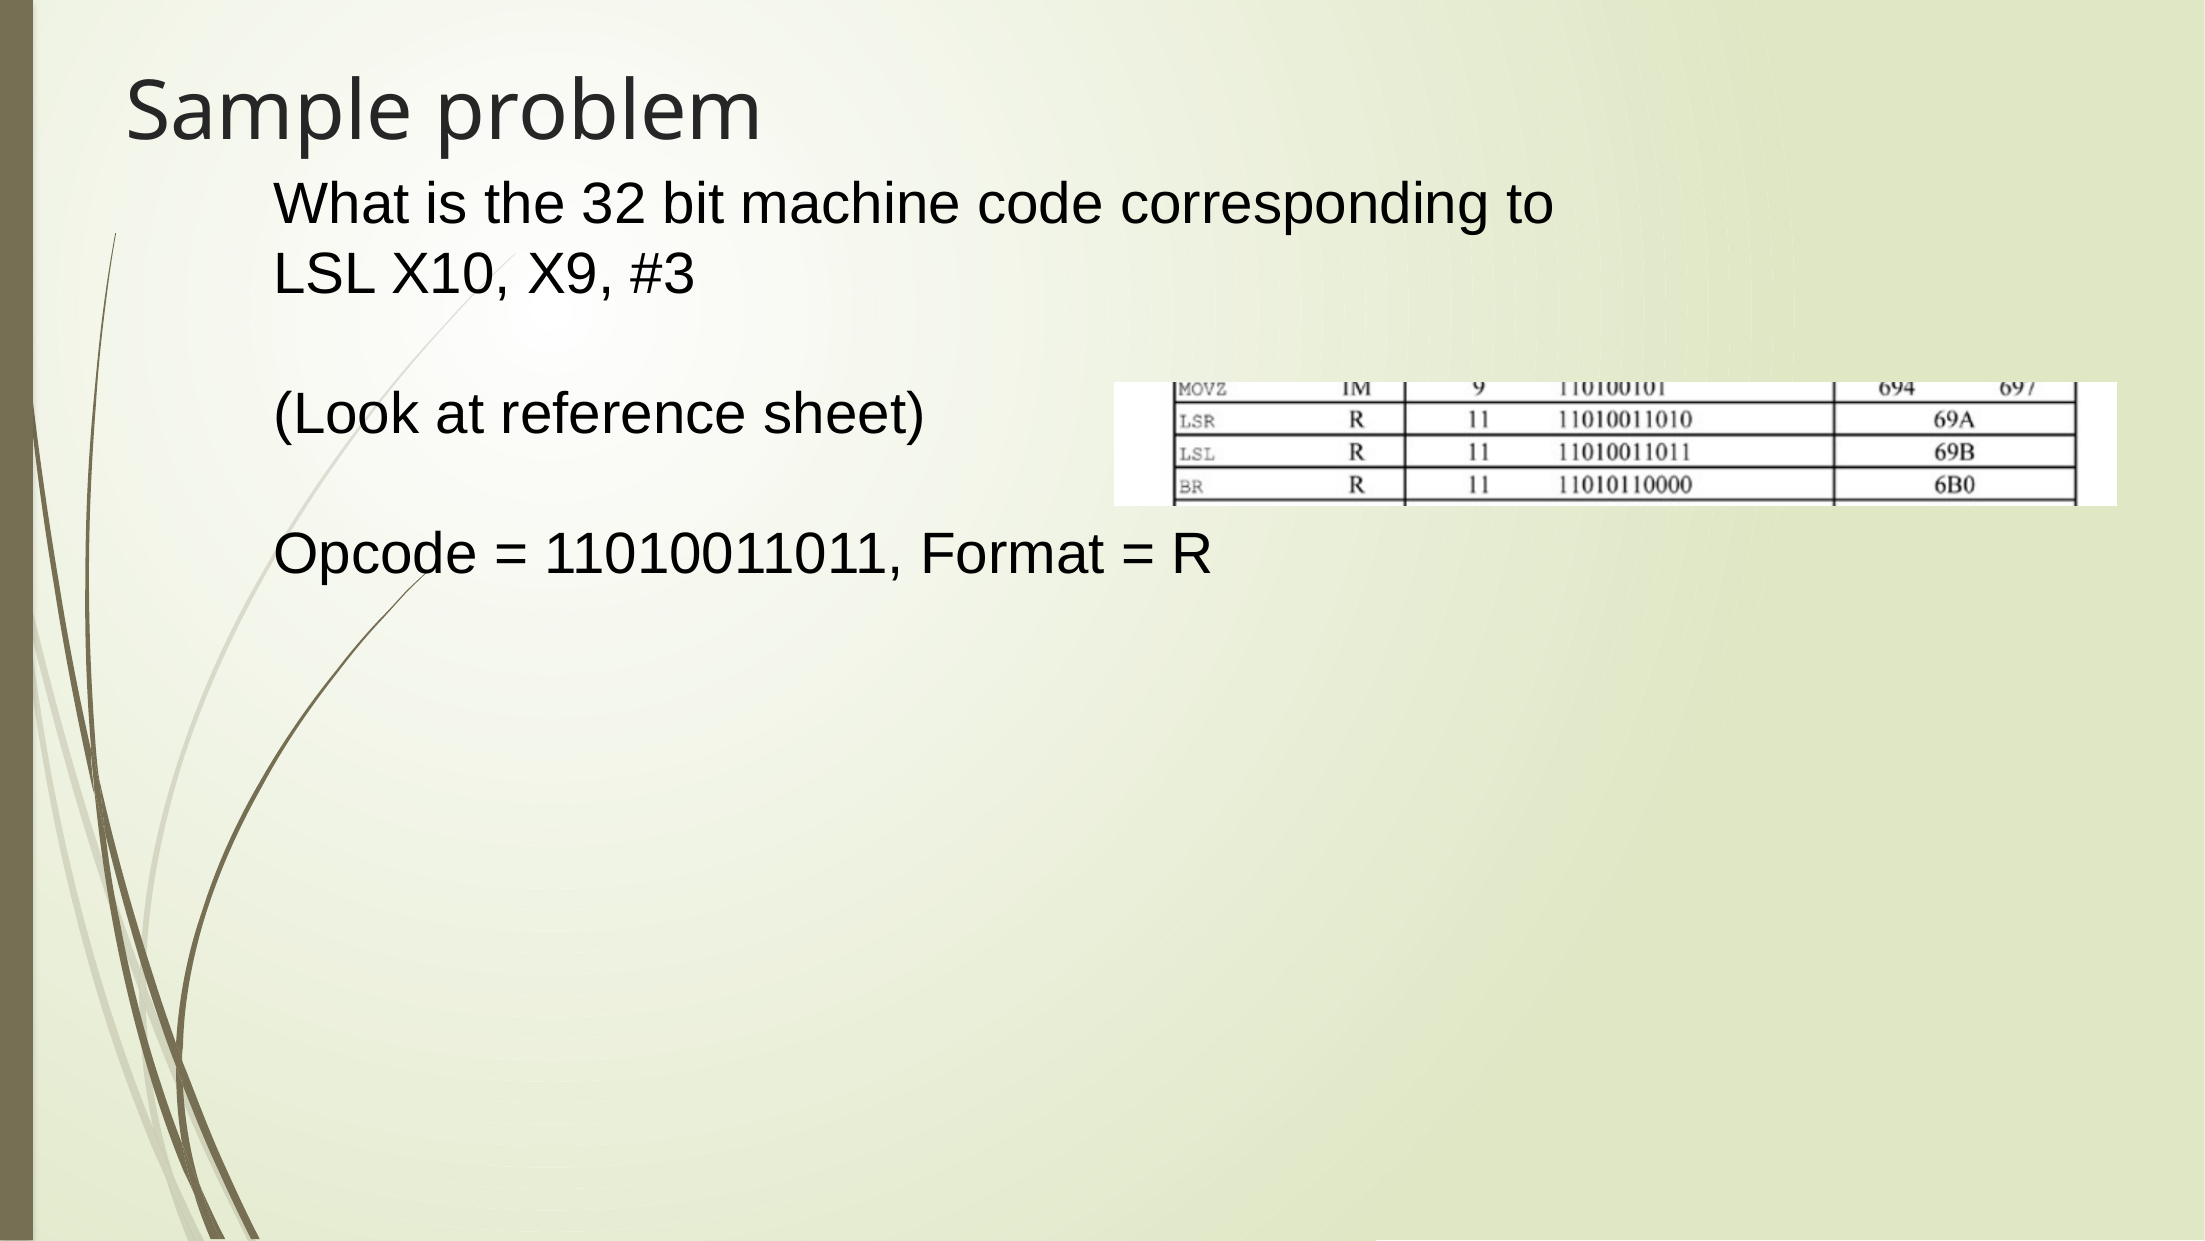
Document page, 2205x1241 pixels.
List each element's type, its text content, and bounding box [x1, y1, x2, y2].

picture [1114, 382, 2118, 506]
title Sample problem [110, 49, 2094, 256]
text_box What is the 32 bit machine code corresponding to LSL X10, X9, #3 (Look at reference sheet) Opcode = 11010011011, Format = R [258, 157, 1572, 733]
